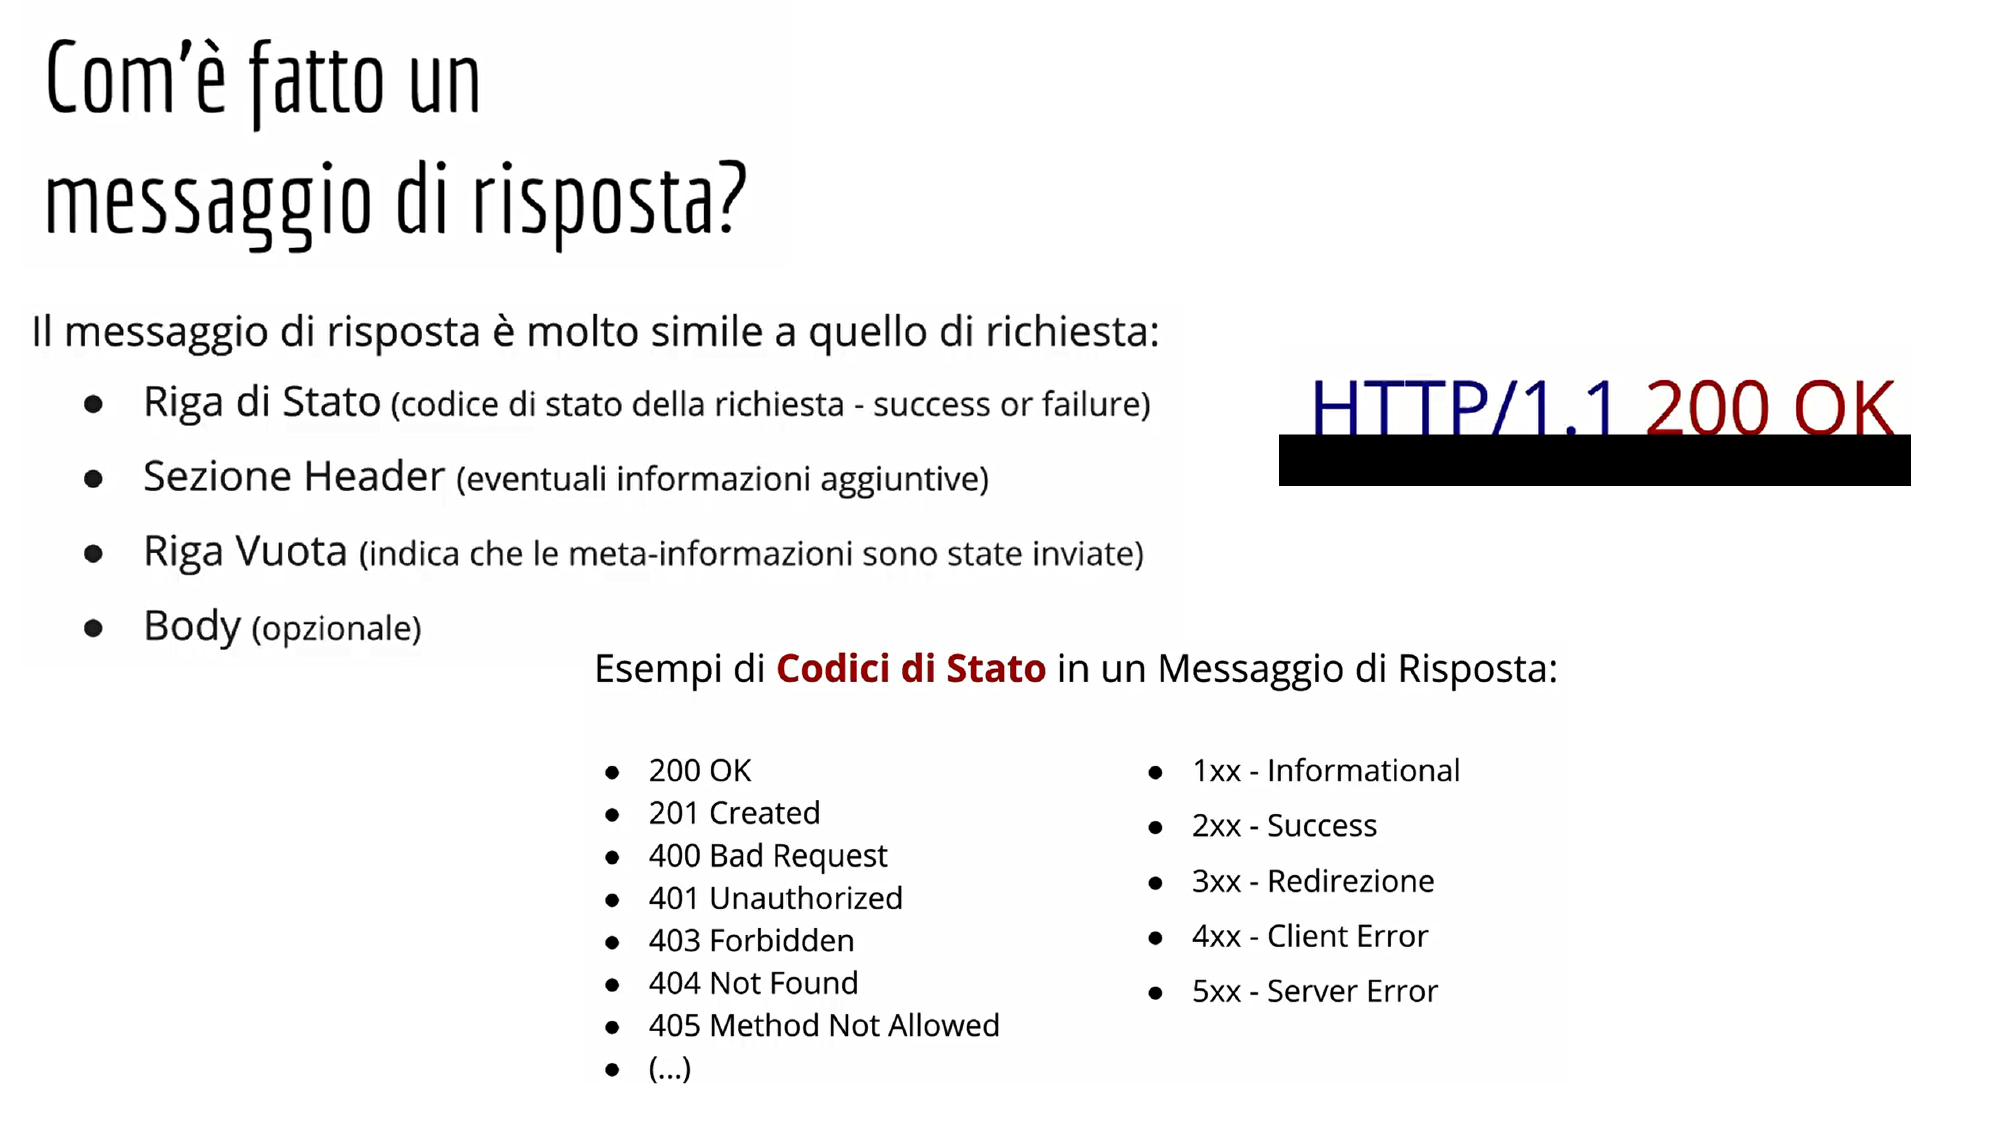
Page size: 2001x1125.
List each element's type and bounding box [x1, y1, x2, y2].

picture [20, 303, 1569, 1084]
picture [1279, 343, 1911, 486]
picture [20, 0, 790, 269]
